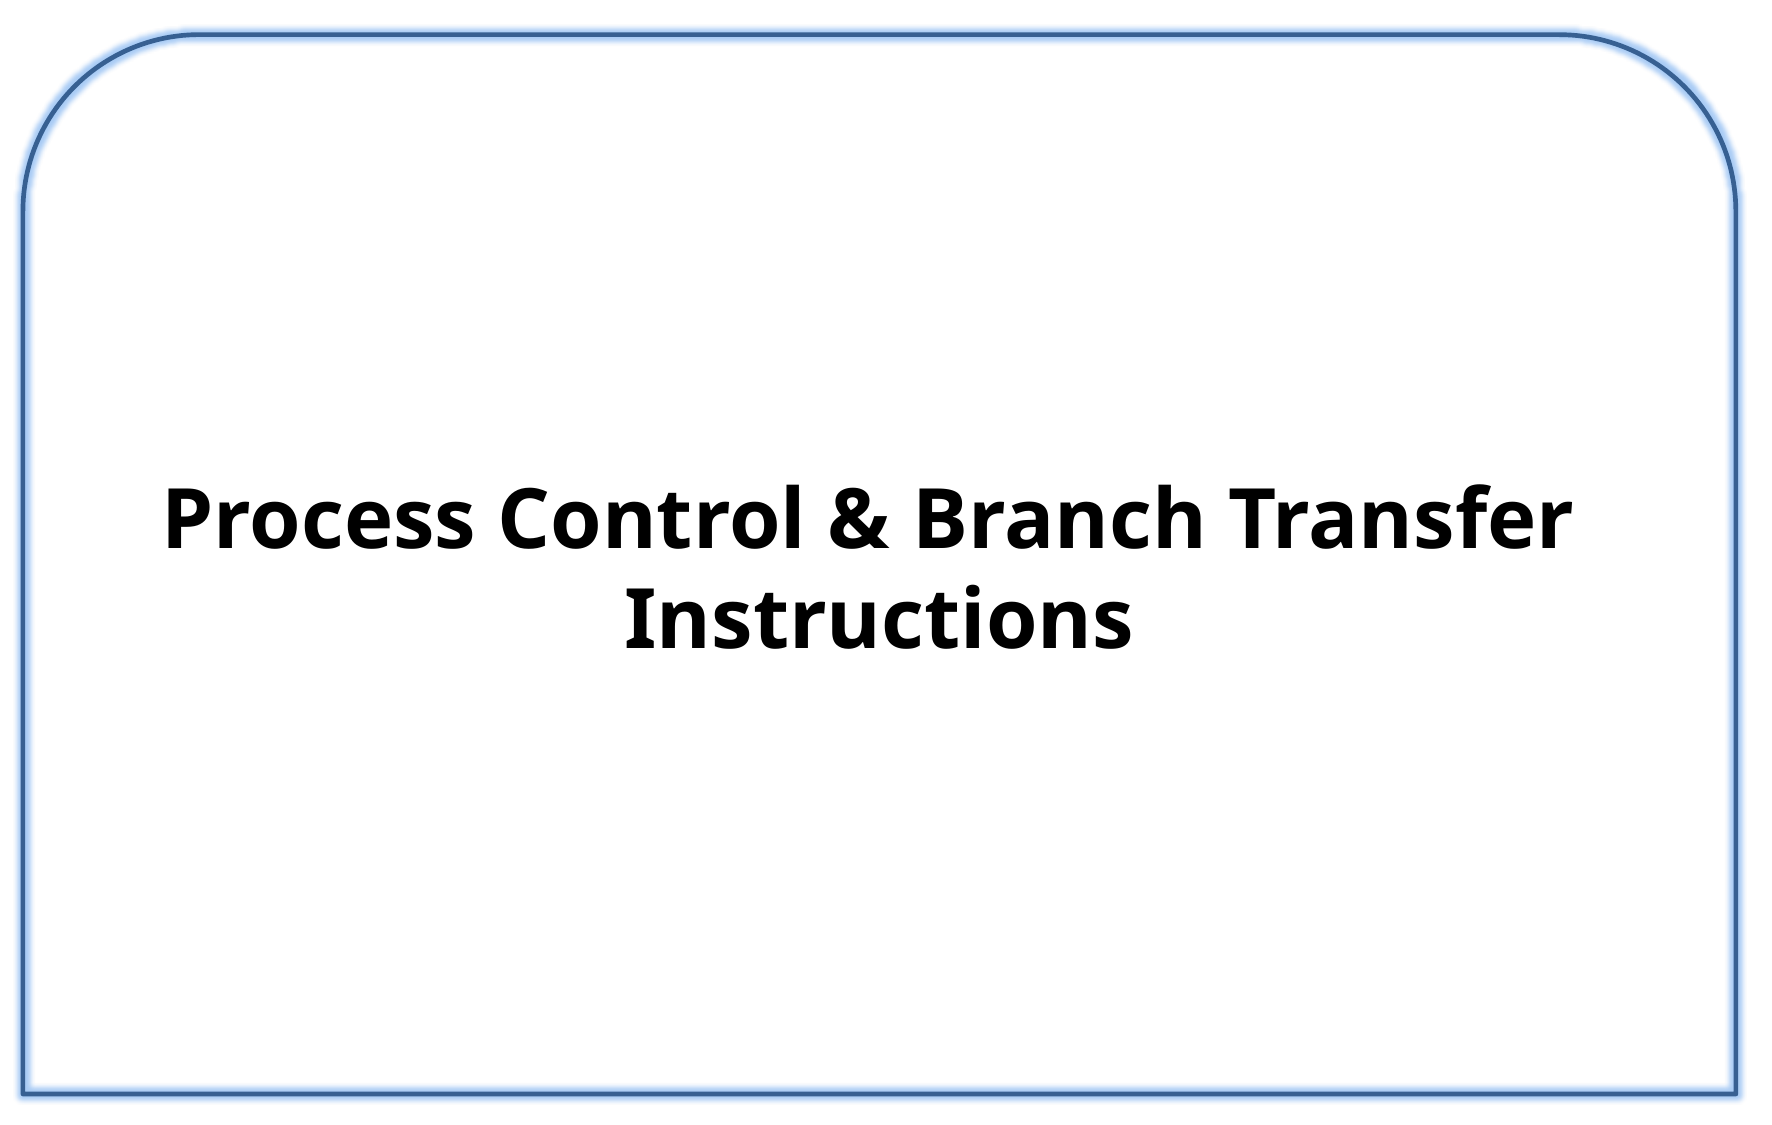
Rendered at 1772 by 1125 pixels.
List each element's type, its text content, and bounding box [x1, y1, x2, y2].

text_box Process Control & Branch Transfer Instructions [129, 458, 1630, 671]
text_box [20, 32, 1738, 1097]
